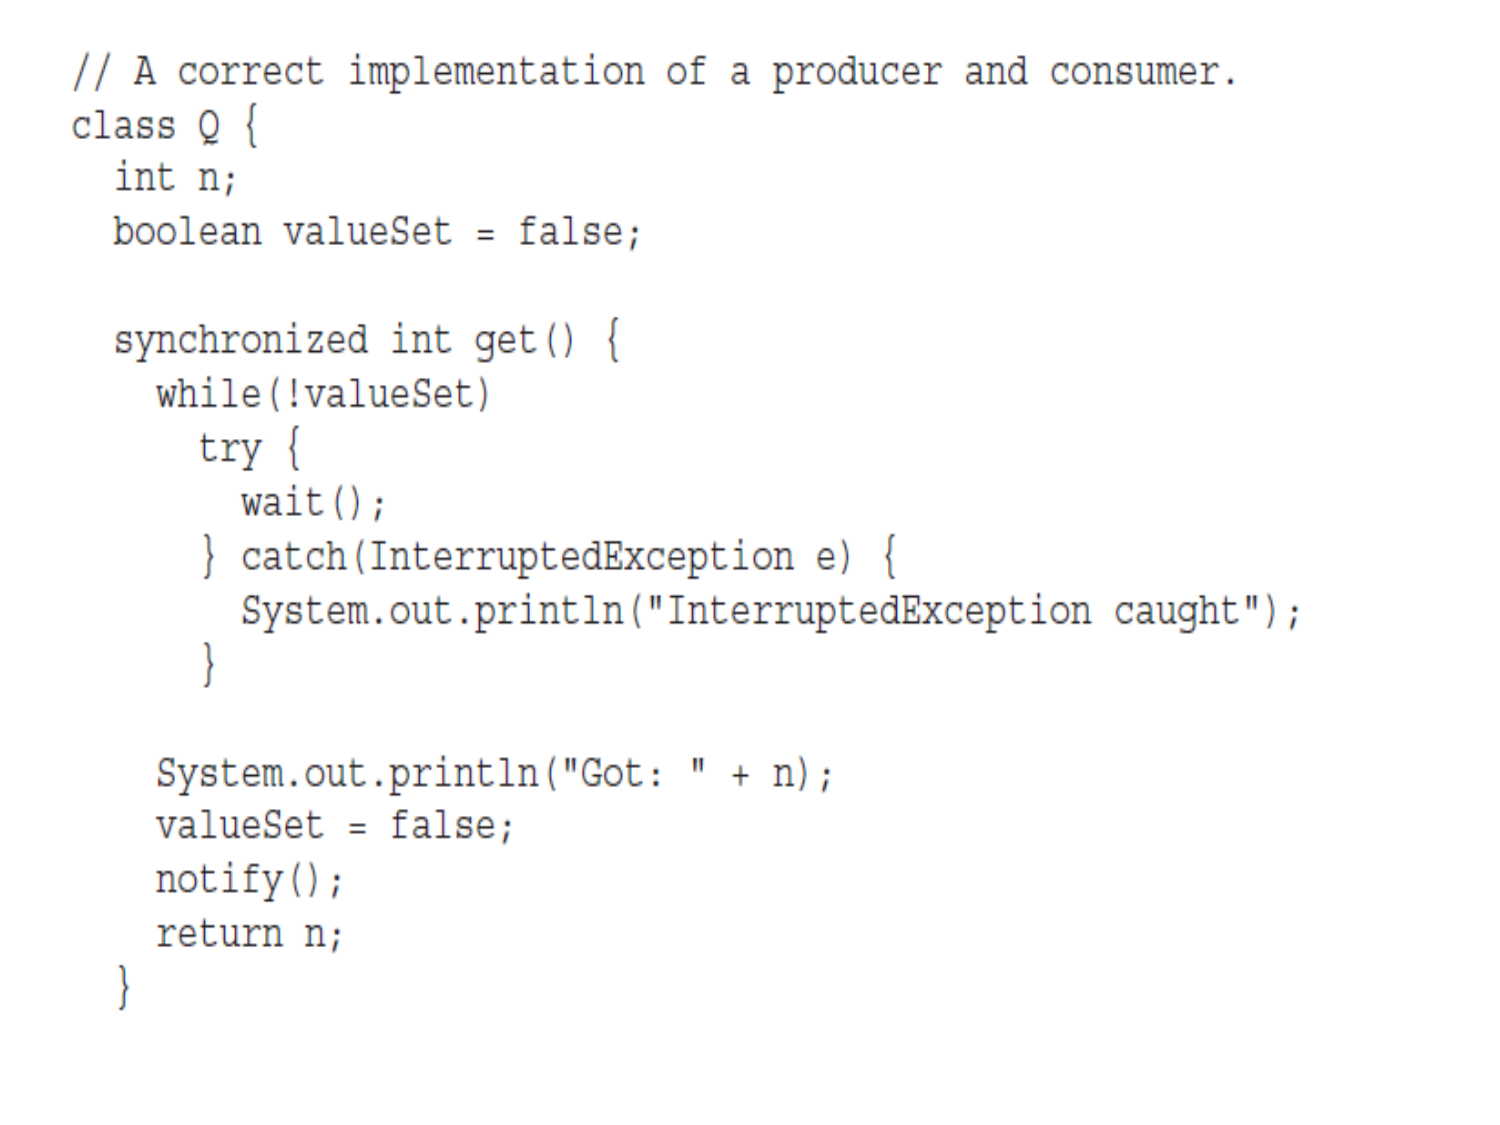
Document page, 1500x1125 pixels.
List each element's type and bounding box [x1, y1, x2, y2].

picture [62, 33, 1313, 1013]
